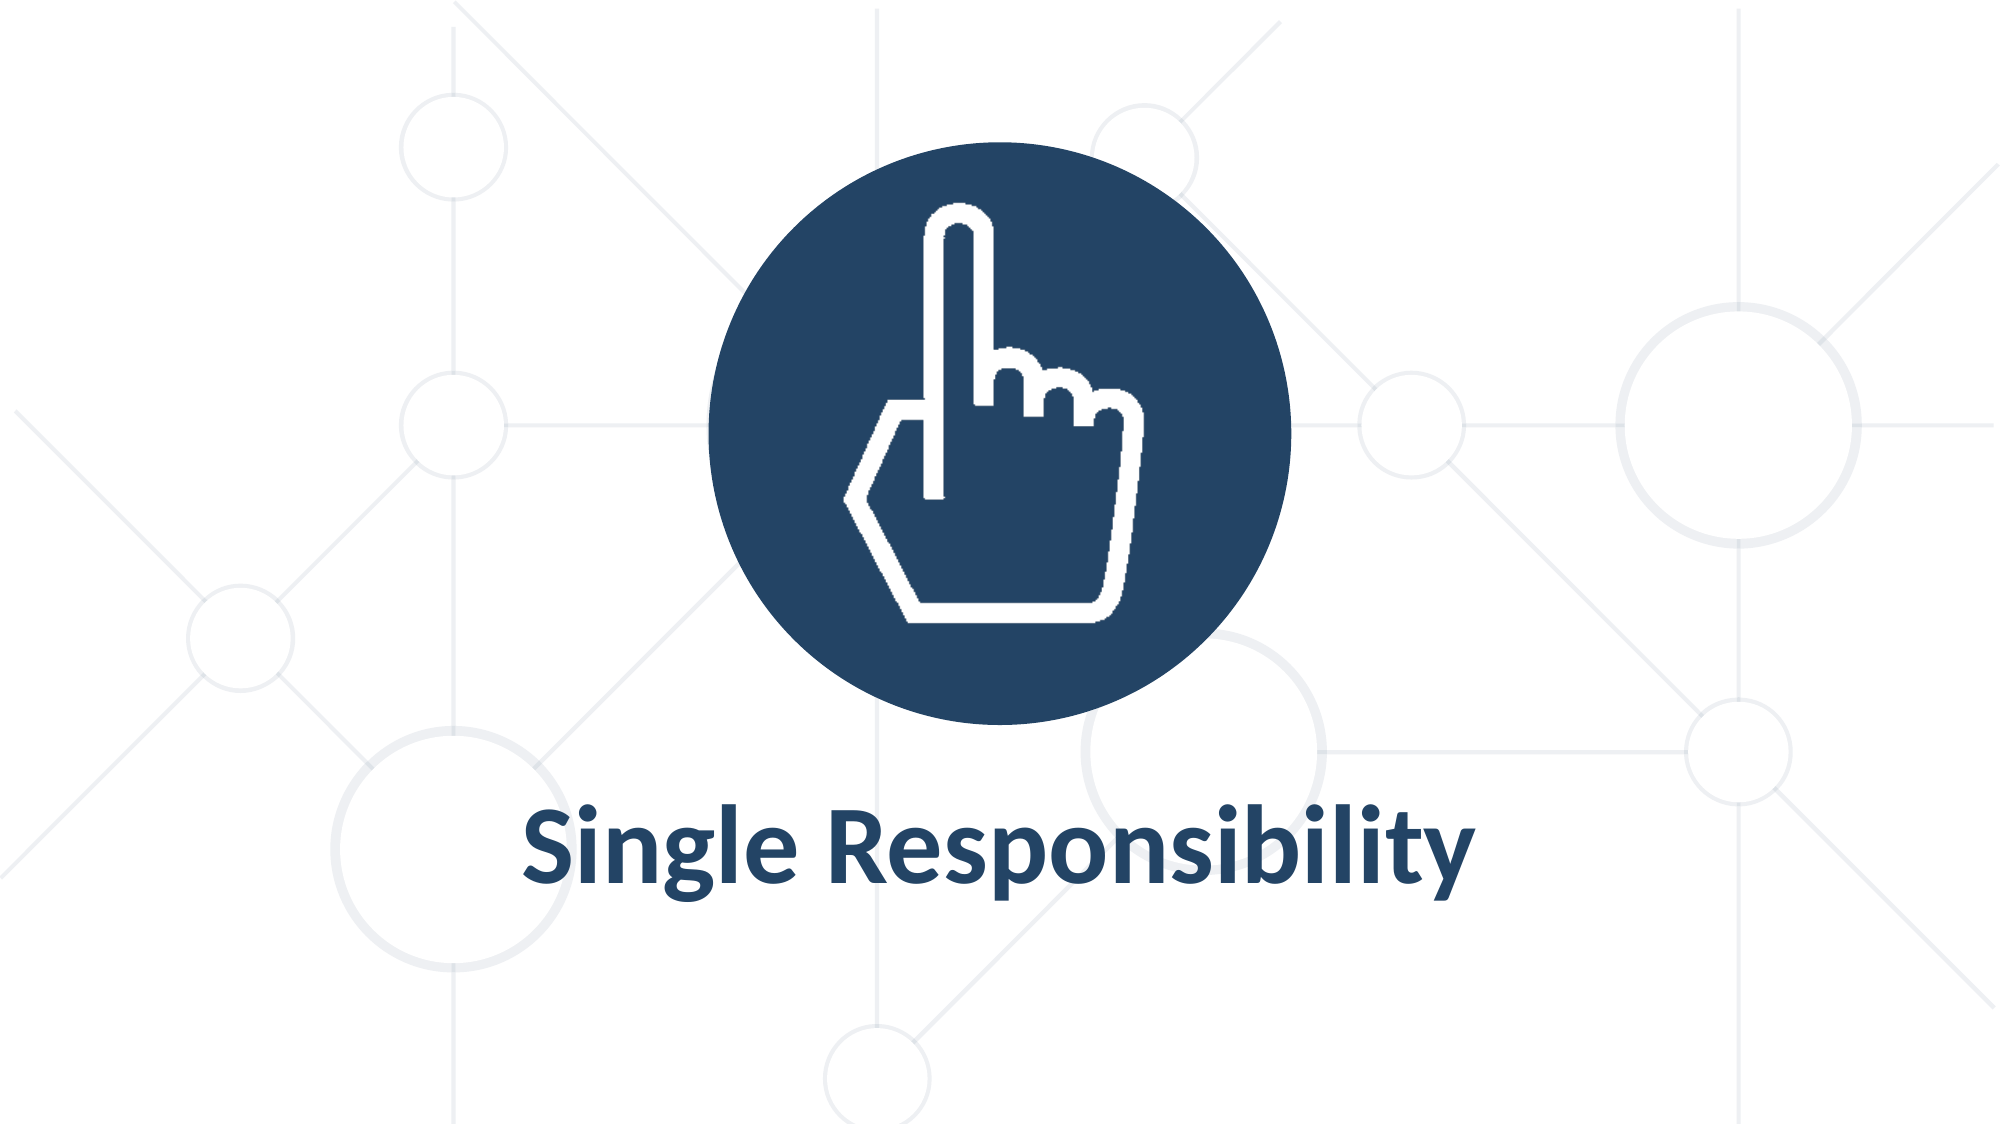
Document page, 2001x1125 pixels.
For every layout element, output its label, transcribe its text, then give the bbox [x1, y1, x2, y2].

list Single Responsibility [100, 771, 1900, 898]
picture [680, 138, 1307, 687]
